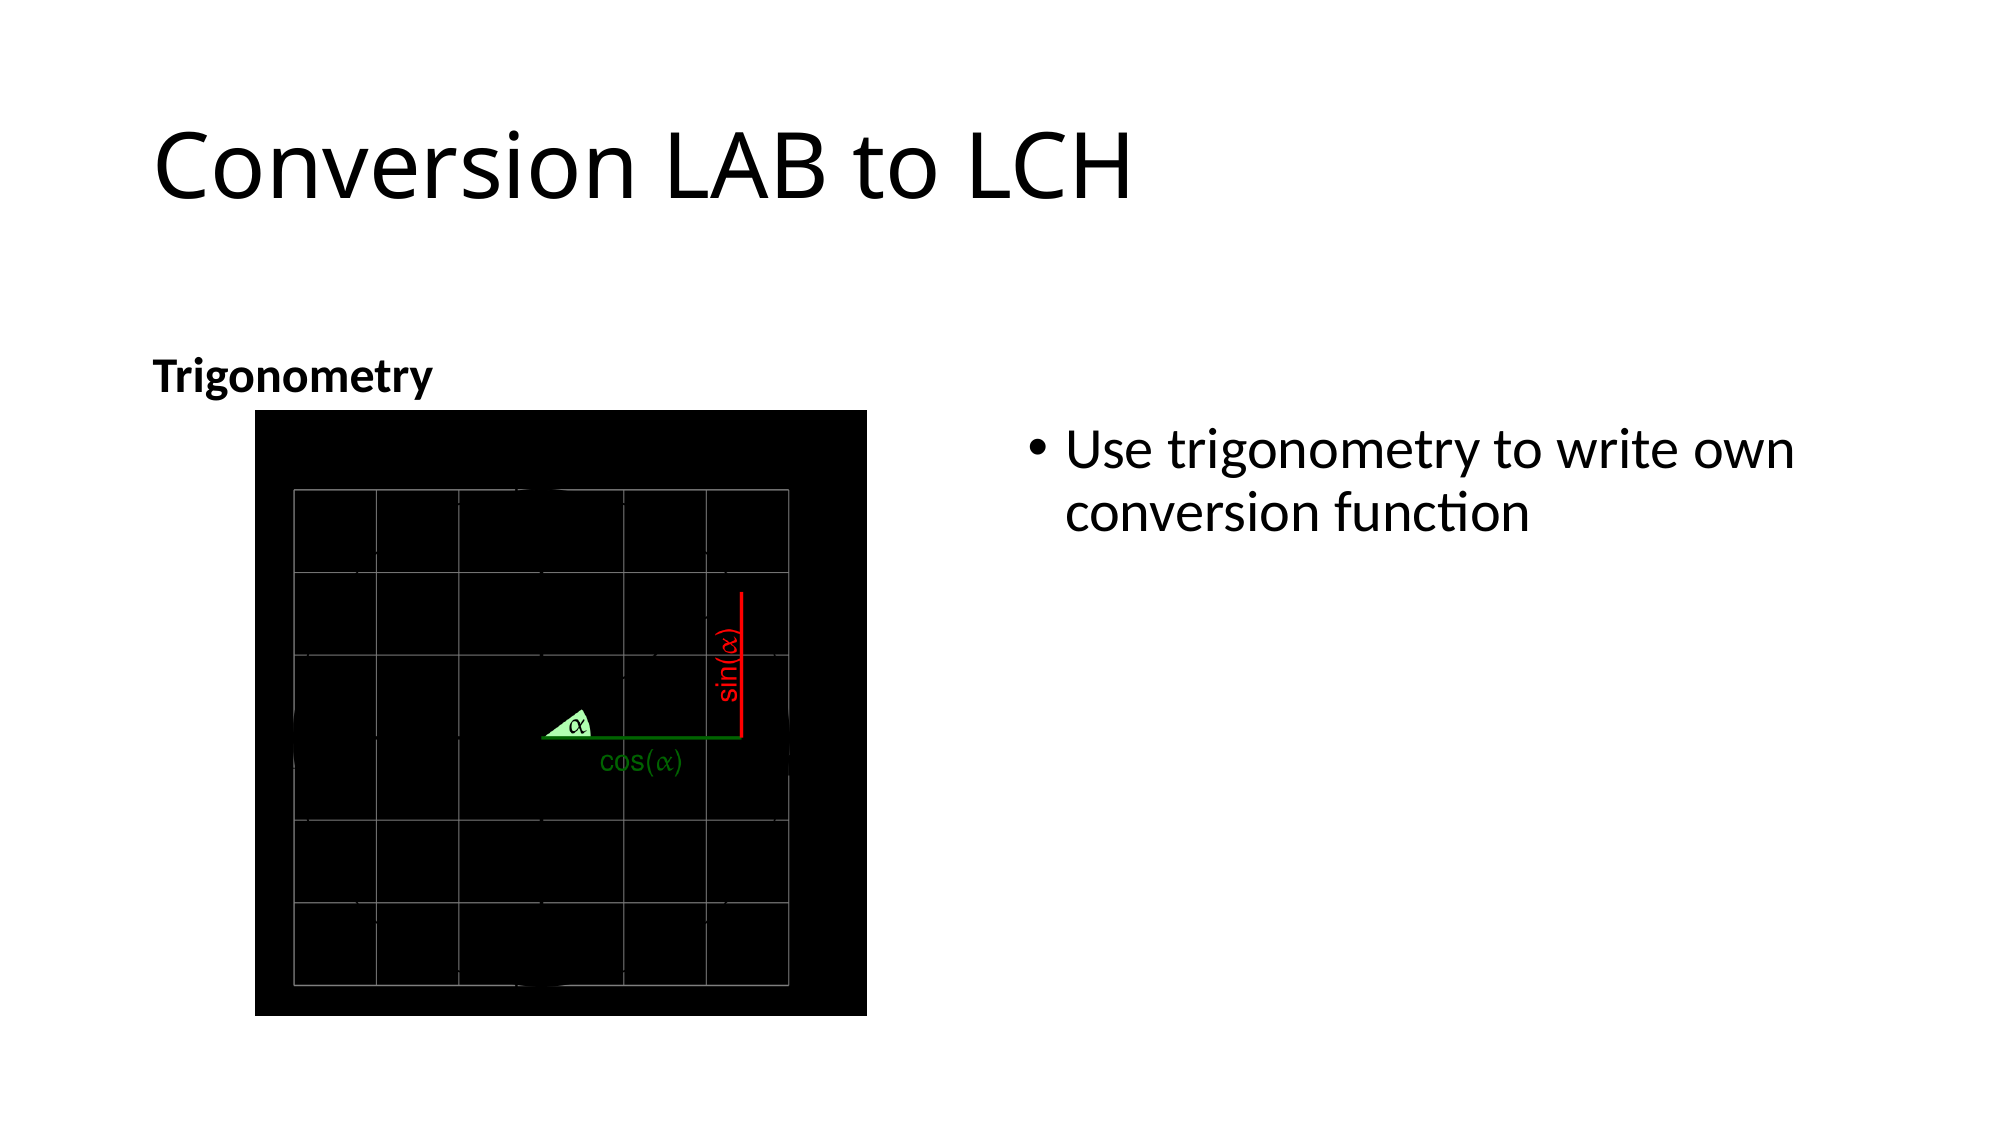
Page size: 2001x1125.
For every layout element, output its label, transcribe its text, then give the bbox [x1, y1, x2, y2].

list Trigonometry [137, 275, 984, 411]
title Conversion LAB to LCH [137, 59, 1863, 278]
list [255, 410, 867, 1016]
list Use trigonometry to write own conversion function [1012, 410, 1863, 1016]
